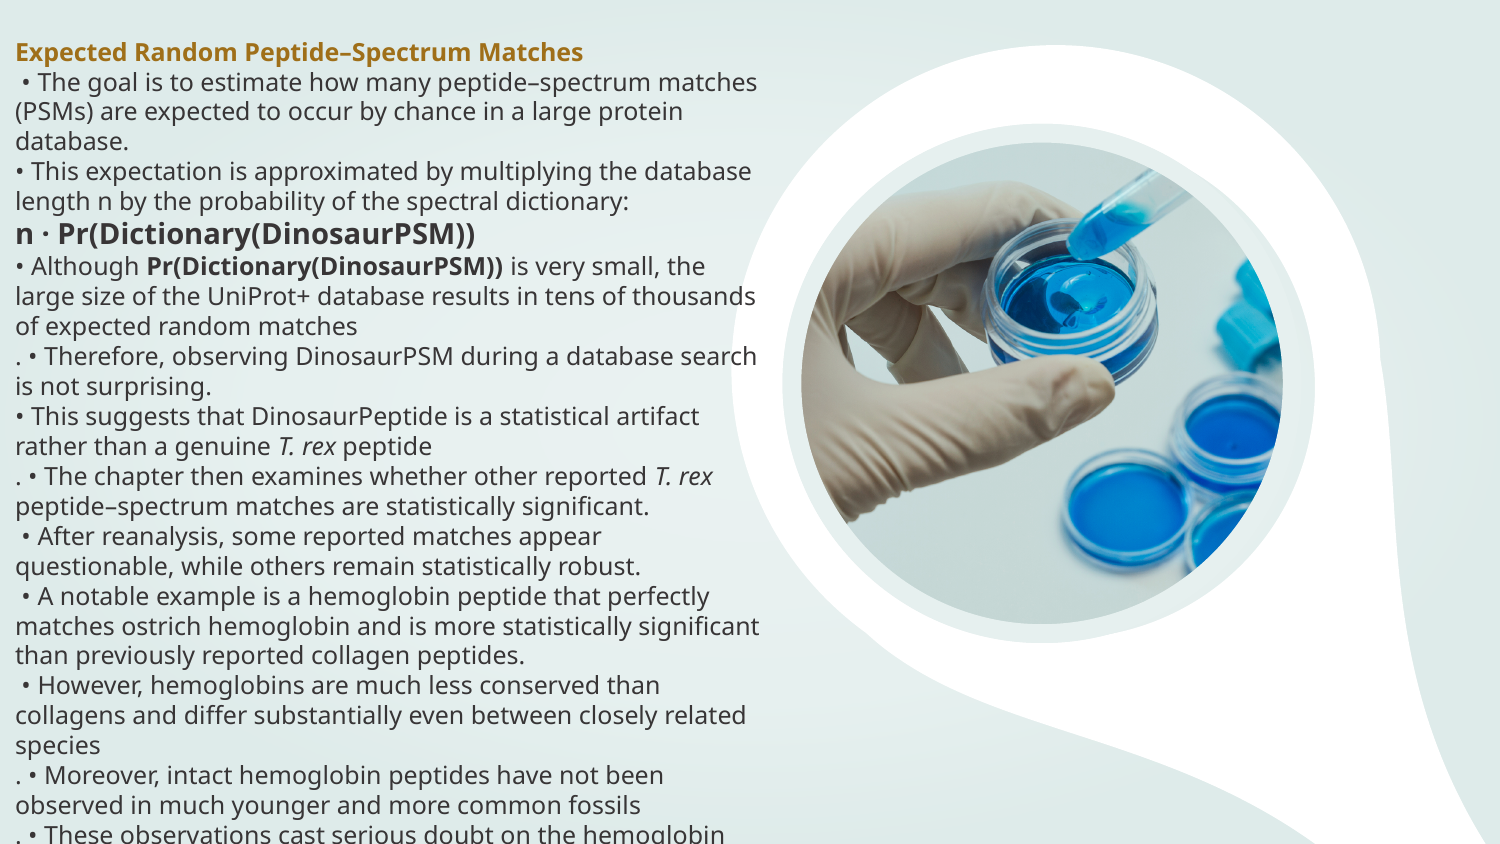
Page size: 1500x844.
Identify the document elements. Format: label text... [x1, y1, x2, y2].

text_box [876, 151, 1486, 844]
picture [0, 0, 1500, 844]
subtitle Expected Random Peptide–Spectrum Matches • The goal is to estimate how many peptide–spectrum matches (PSMs) are expected to occur by chance in a large protein database. • This expectation is approximated by multiplying the database length n by the probability of the spectral dictionary: n · Pr(Dictionary(DinosaurPSM)) • Although Pr(Dictionary(DinosaurPSM)) is very small, the large size of the UniProt+ database results in tens of thousands of expected random matches . • Therefore, observing DinosaurPSM during a database search is not surprising. • This suggests that DinosaurPeptide is a statistical artifact rather than a genuine T. rex peptide . • The chapter then examines whether other reported T. rex peptide–spectrum matches are statistically significant. • After reanalysis, some reported matches appear questionable, while others remain statistically robust. • A notable example is a hemoglobin peptide that perfectly matches ostrich hemoglobin and is more statistically significant than previously reported collagen peptides. • However, hemoglobins are much less conserved than collagens and differ substantially even between closely related species . • Moreover, intact hemoglobin peptides have not been observed in much younger and more common fossils . • These observations cast serious doubt on the hemoglobin peptide originating from T. rex. [0, 21, 783, 844]
text_box [836, 45, 1276, 131]
